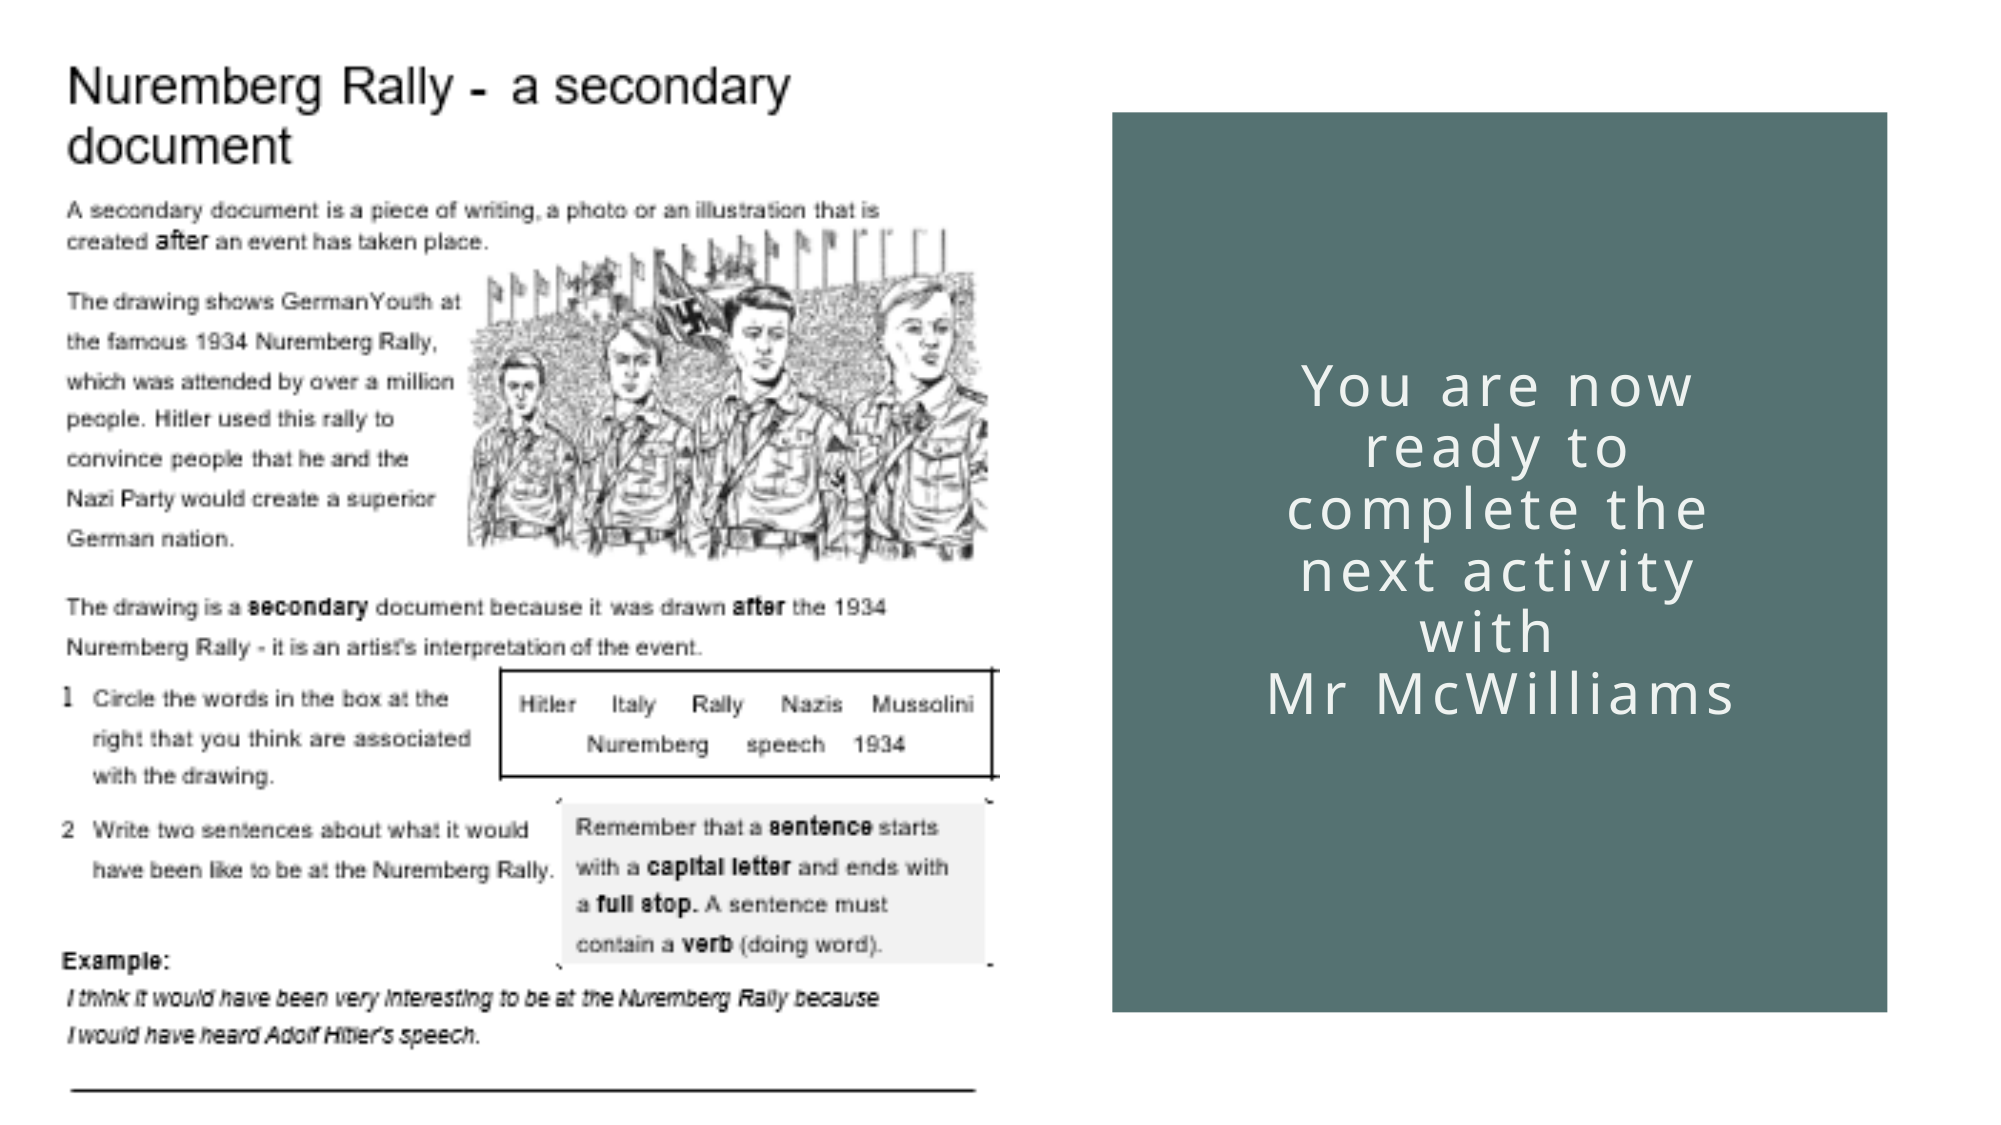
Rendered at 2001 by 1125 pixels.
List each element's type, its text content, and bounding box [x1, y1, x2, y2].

title You are now ready to complete the next activity with Mr McWilliams [1221, 347, 1779, 735]
text_box [1111, 111, 1888, 1013]
picture [0, 0, 1000, 1125]
text_box [1000, 0, 2000, 1125]
